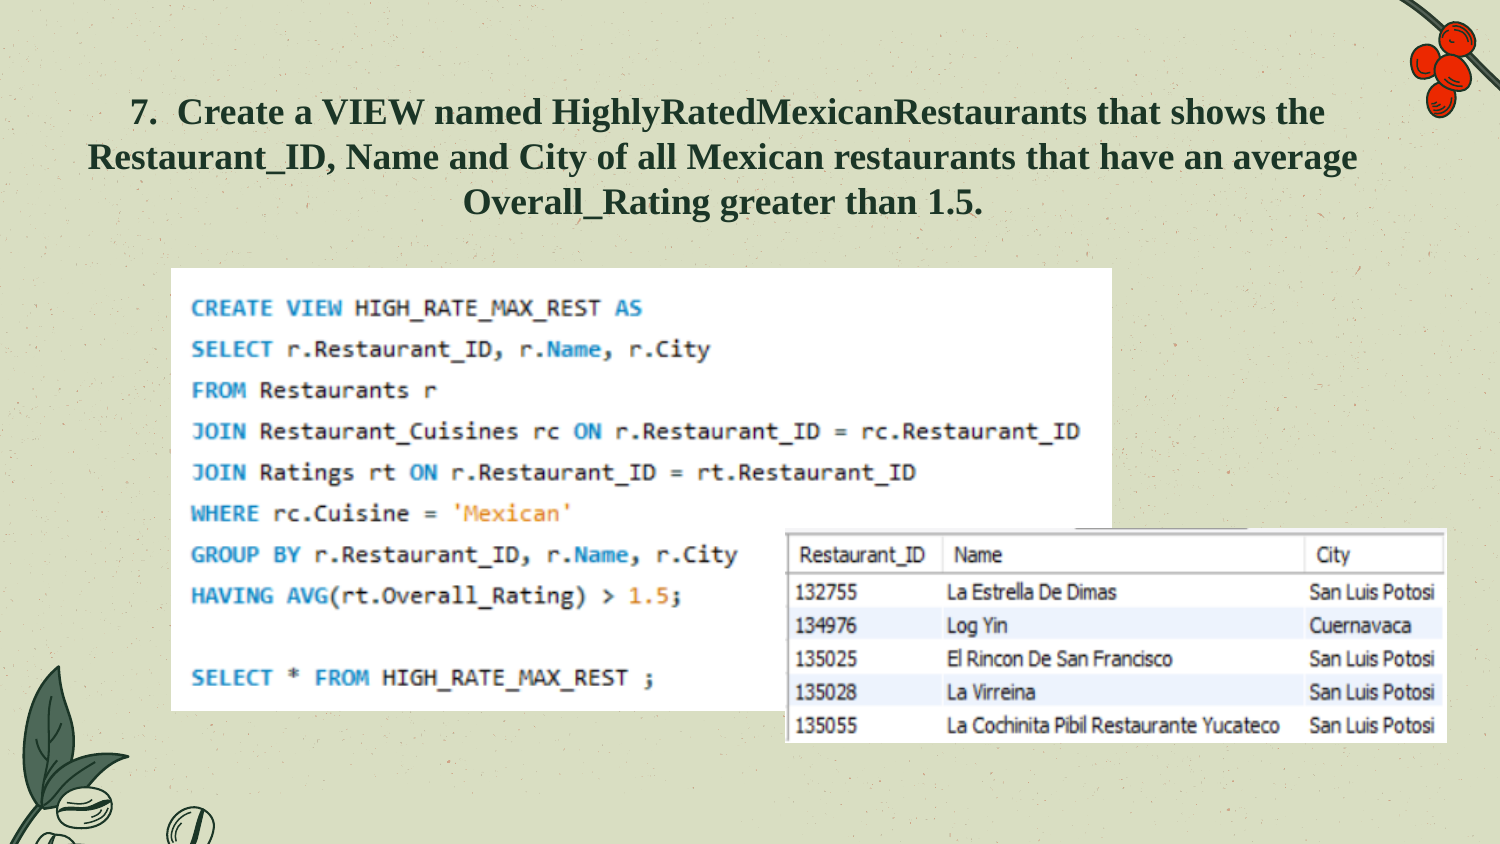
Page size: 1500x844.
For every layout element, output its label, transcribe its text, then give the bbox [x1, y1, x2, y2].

text_box 7. Create a VIEW named HighlyRatedMexicanRestaurants that shows the Restaurant_ID, Name and City of all Mexican restaurants that have an average Overall_Rating greater than 1.5. [36, 79, 1411, 229]
picture [1415, 0, 1500, 79]
picture [0, 0, 1500, 844]
